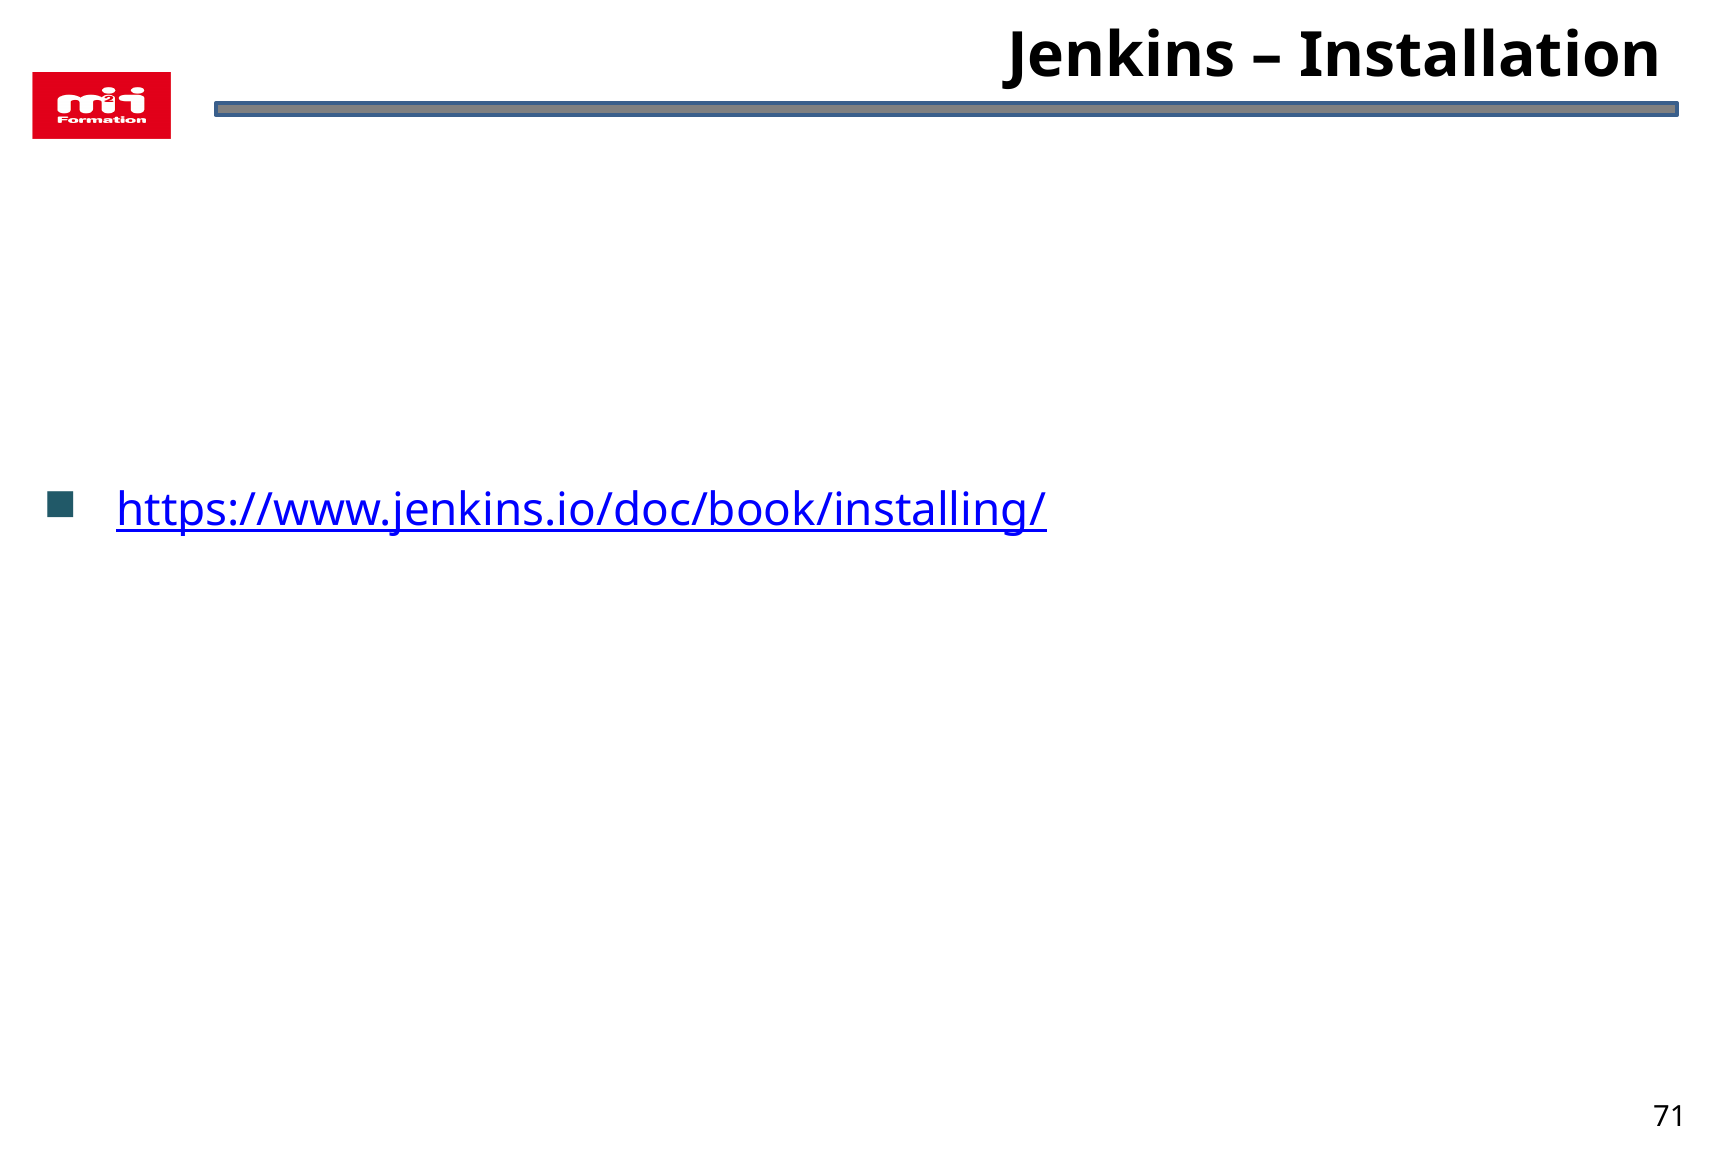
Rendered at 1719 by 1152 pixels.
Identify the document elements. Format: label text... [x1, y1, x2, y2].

list https://www.jenkins.io/doc/book/installing/ [36, 152, 1682, 1079]
picture [32, 71, 171, 139]
title Jenkins – Installation [130, 7, 1678, 91]
slide_number 71 [1620, 1090, 1719, 1152]
